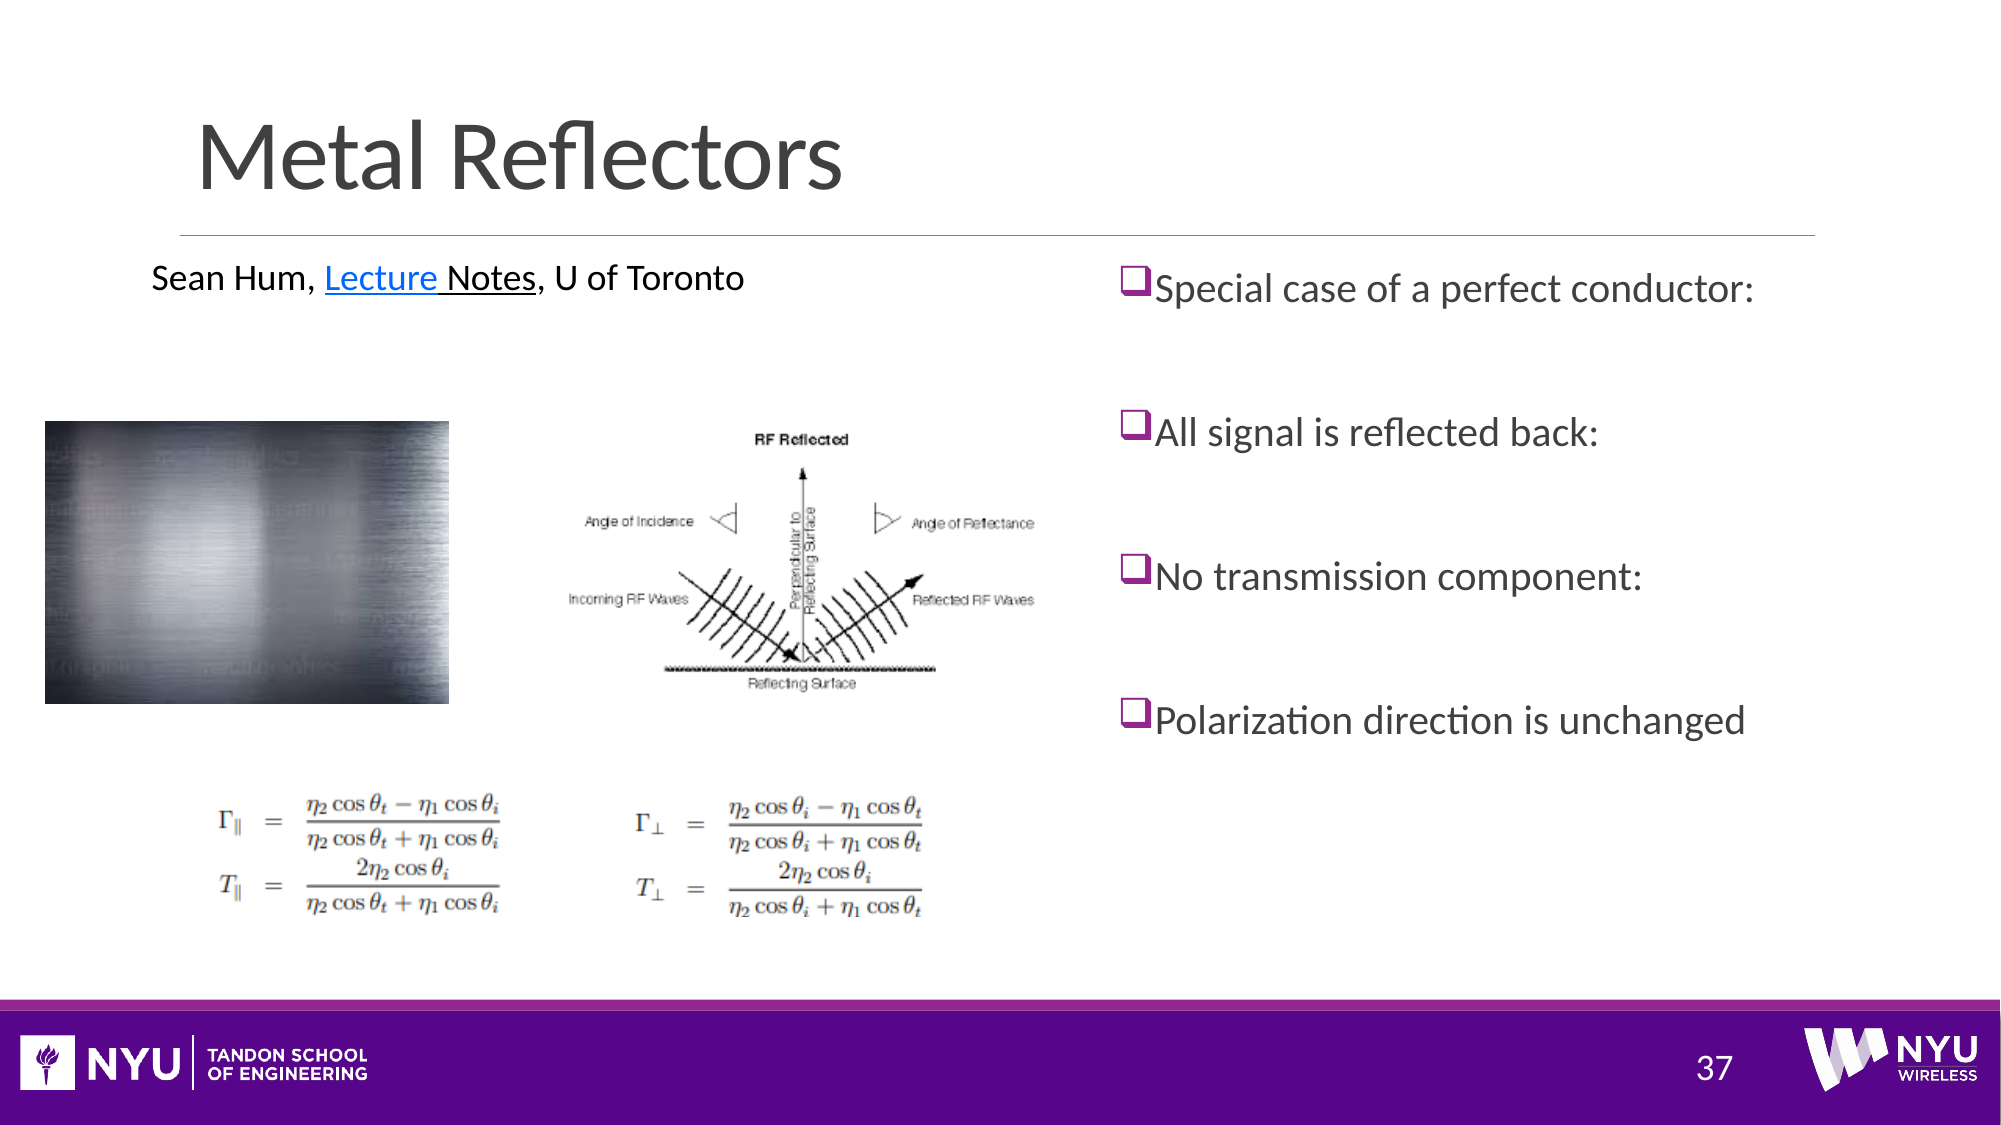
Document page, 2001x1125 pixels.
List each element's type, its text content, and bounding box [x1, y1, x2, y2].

picture [44, 420, 449, 705]
text_box Sean Hum, Lecture Notes, U of Toronto [136, 245, 760, 305]
slide_number 37 [1533, 1035, 1749, 1096]
picture [568, 430, 1037, 695]
picture [179, 774, 531, 939]
title Metal Reflectors [180, 47, 1830, 218]
picture [604, 784, 923, 918]
